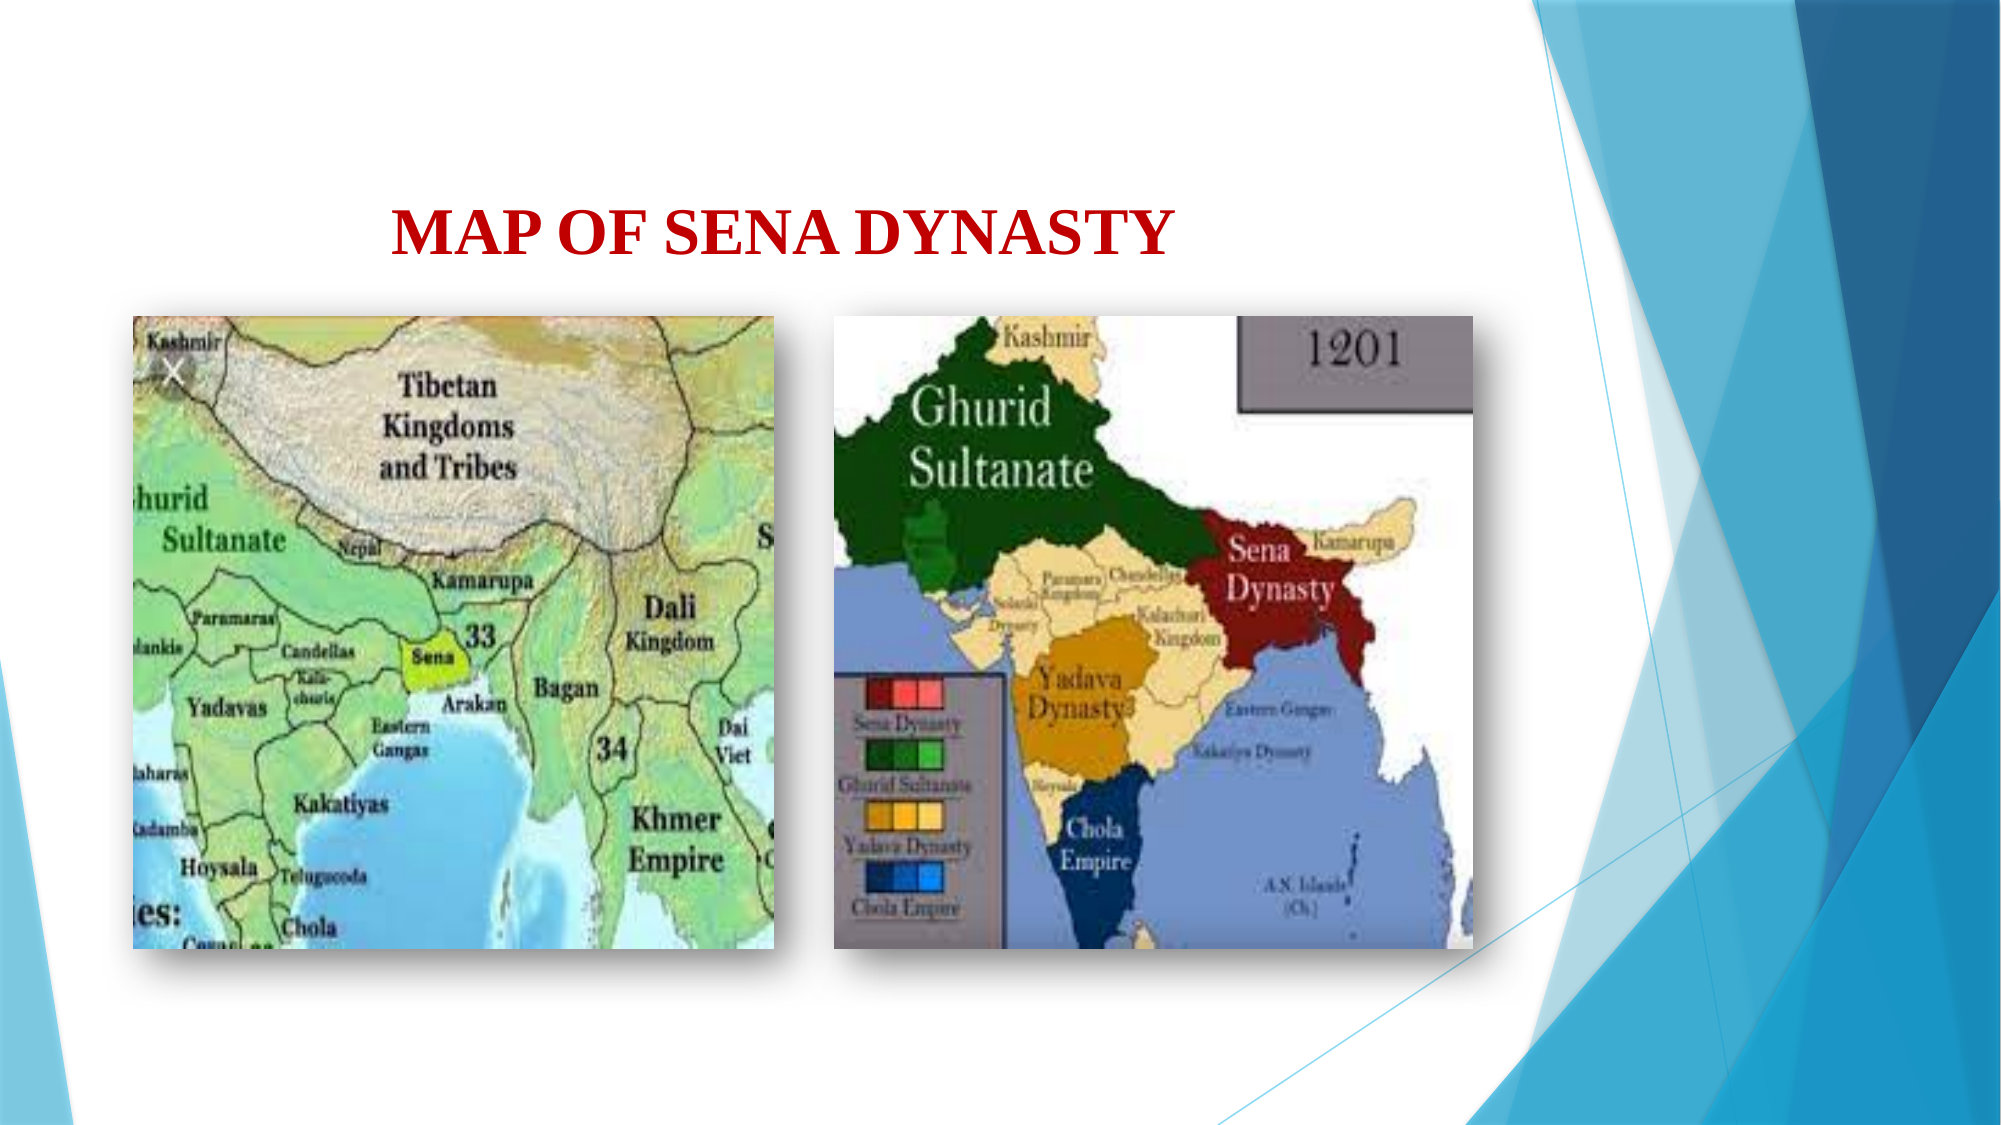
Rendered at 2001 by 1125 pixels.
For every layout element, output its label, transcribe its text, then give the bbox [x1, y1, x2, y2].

picture [833, 316, 1473, 949]
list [133, 316, 774, 949]
title MAP OF SENA DYNASTY [111, 99, 1473, 317]
